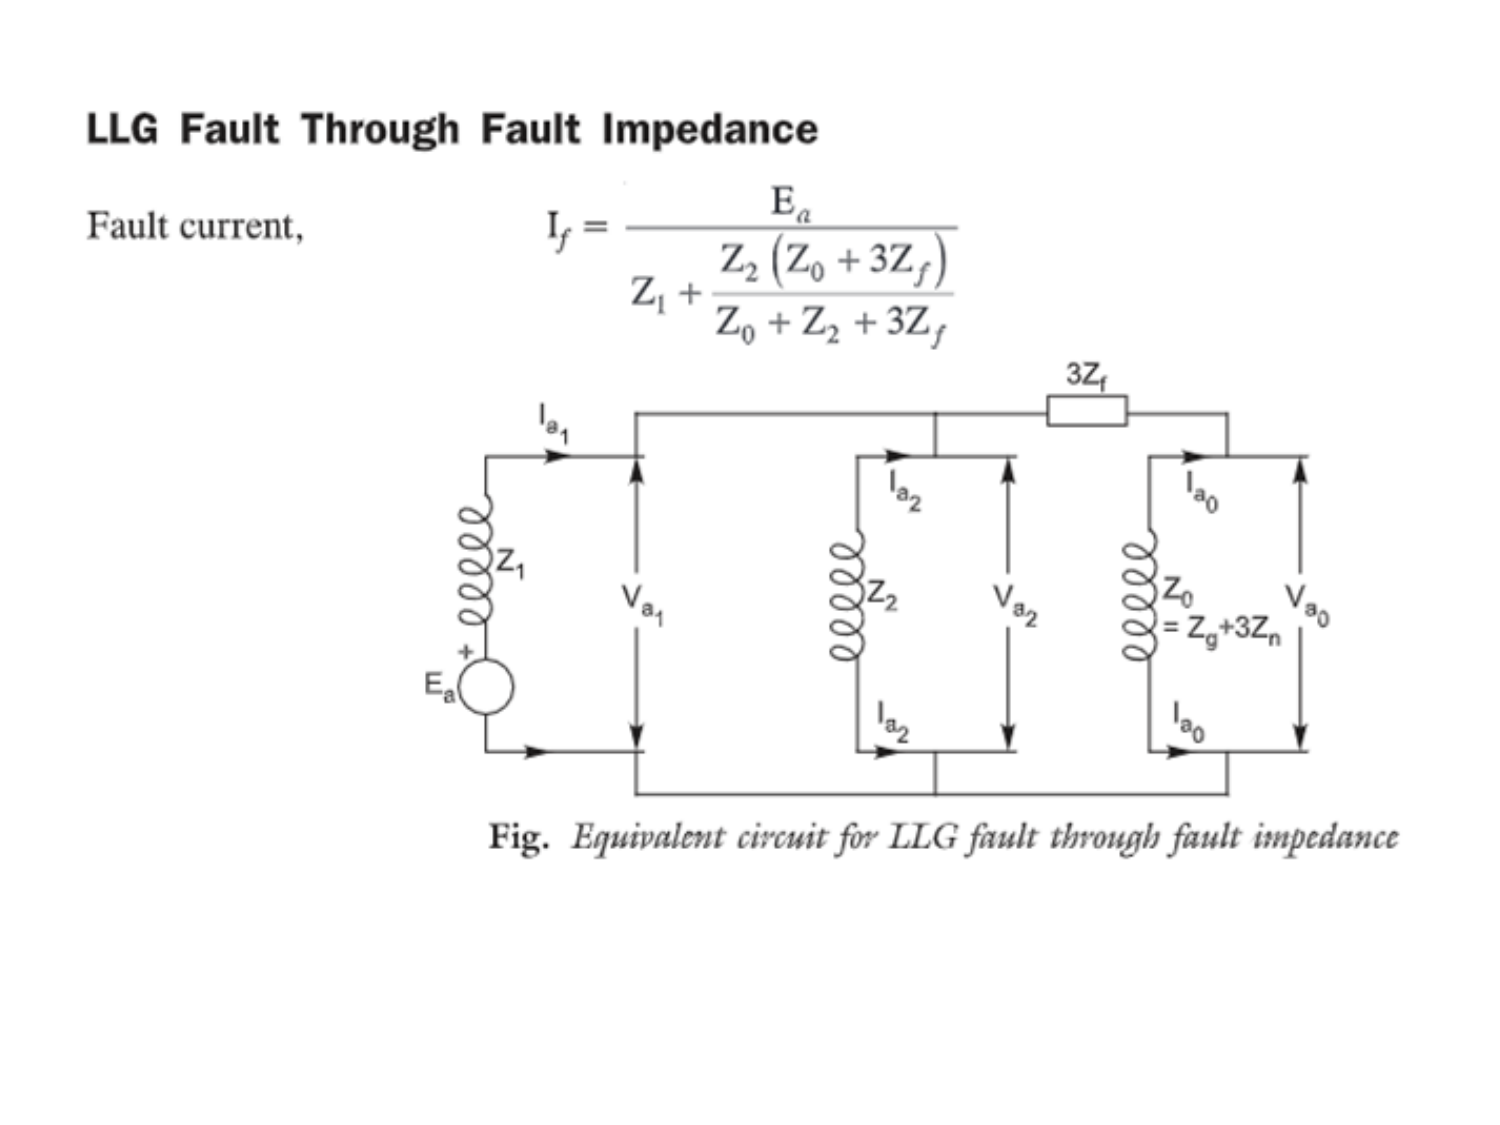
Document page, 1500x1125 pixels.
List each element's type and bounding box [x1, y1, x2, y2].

picture [58, 93, 1439, 891]
